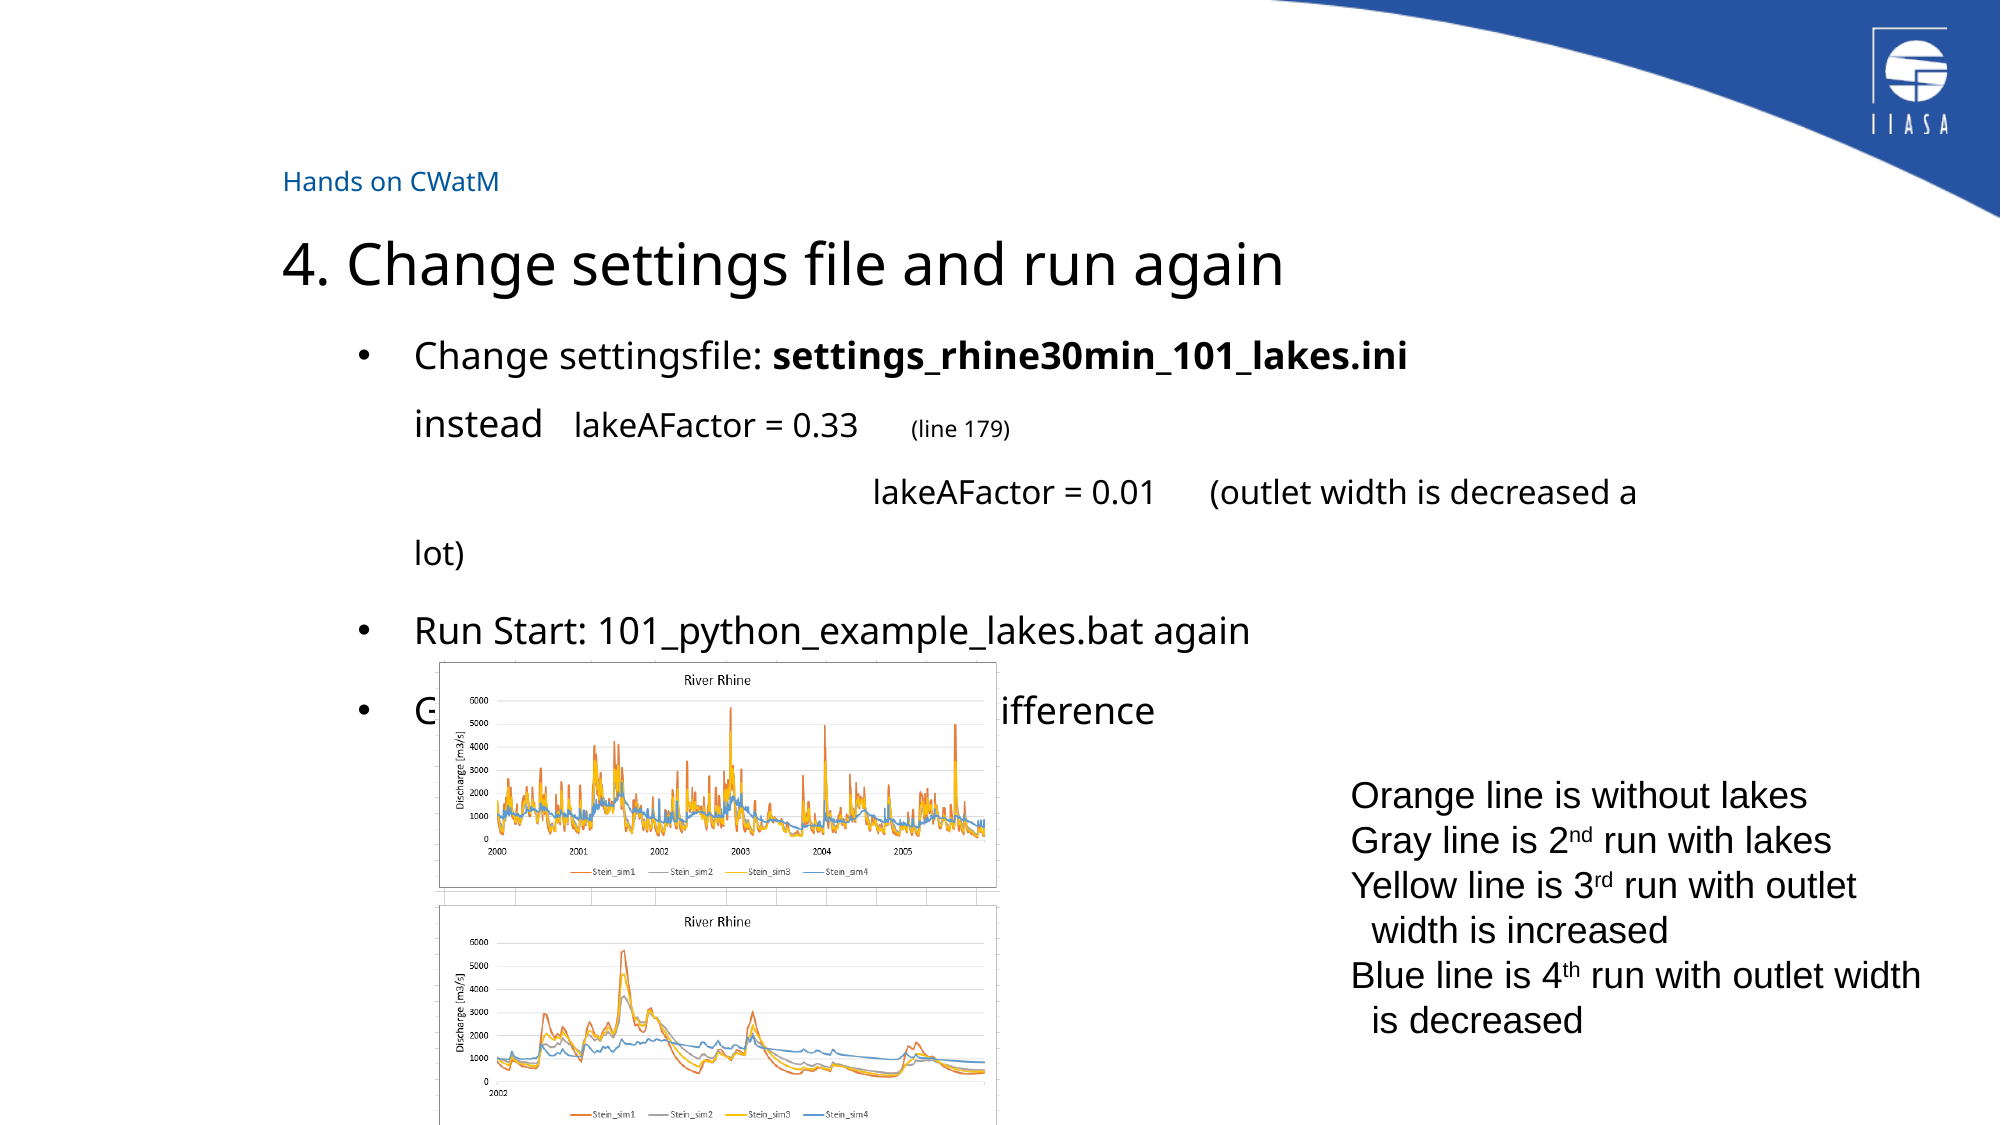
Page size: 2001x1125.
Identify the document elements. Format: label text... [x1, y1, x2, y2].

picture [435, 660, 1001, 1125]
text_box 4. Change settings file and run again Change settingsfile: settings_rhine30min_101_lakes.ini instead lakeAFactor = 0.33 (line 179) lakeAFactor = 0.01 (outlet width is decreased a lot) Run Start: 101_python_example_lakes.bat again Goto step 1 to 2 and look at the difference [267, 184, 1693, 896]
title Hands on CWatM [267, 159, 1618, 184]
picture [1251, 0, 2000, 1125]
text_box Orange line is without lakes Gray line is 2nd run with lakes Yellow line is 3rd run with outlet width is increased Blue line is 4th run with outlet width is decreased [1335, 763, 1957, 1094]
